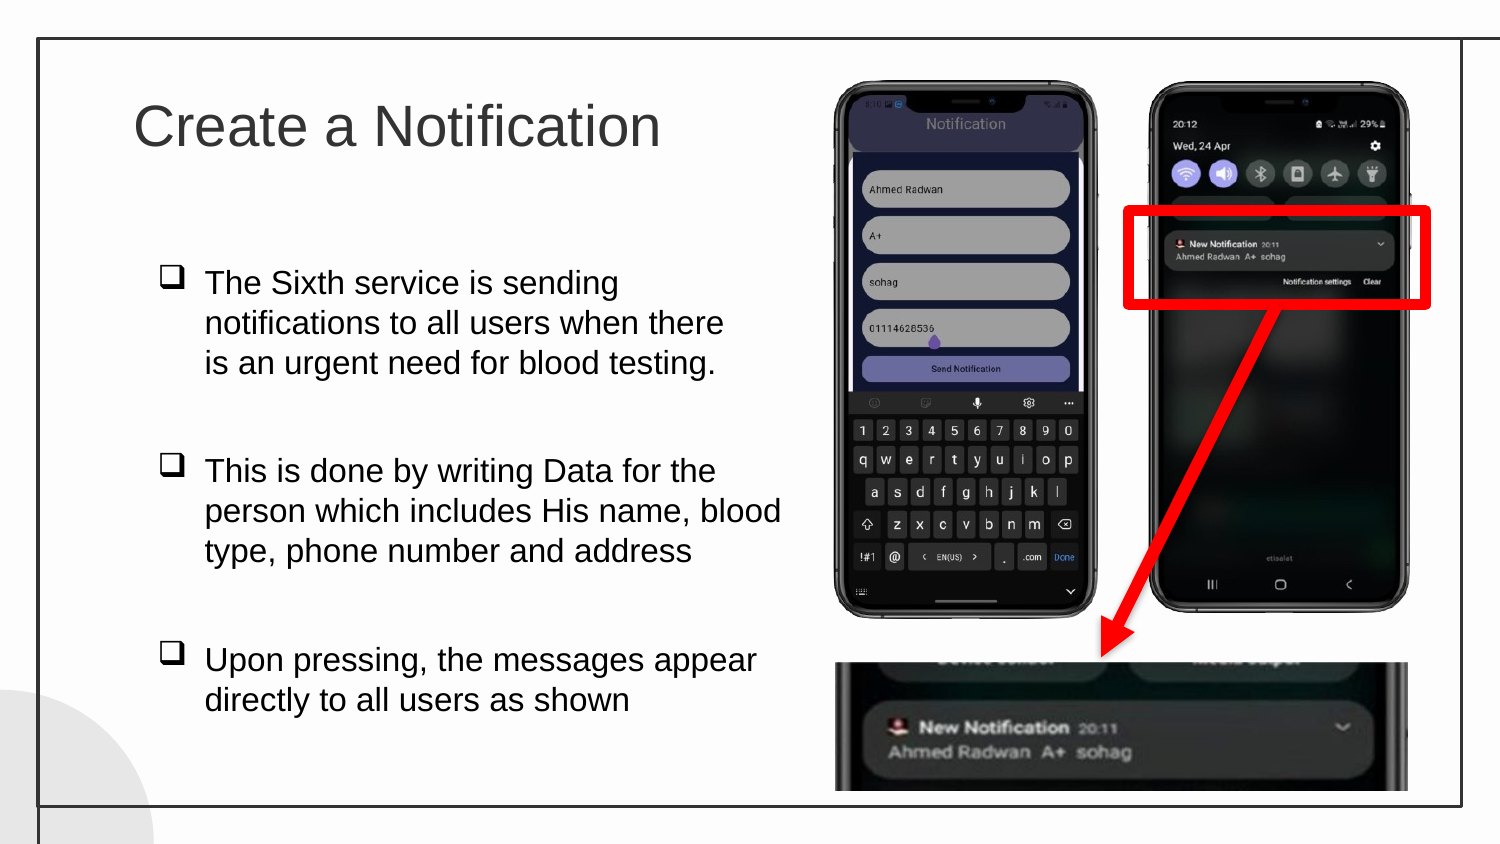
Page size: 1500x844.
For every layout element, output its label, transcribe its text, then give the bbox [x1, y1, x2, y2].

text_box This is done by writing Data for the person which includes His name, blood type, phone number and address [143, 442, 807, 577]
text_box The Sixth service is sending notifications to all users when there is an urgent need for blood testing. [142, 253, 750, 389]
text_box Upon pressing, the messages appear directly to all users as shown [143, 630, 813, 726]
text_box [1100, 304, 1278, 658]
picture [817, 80, 1426, 791]
title Create a Notification [118, 72, 1384, 167]
